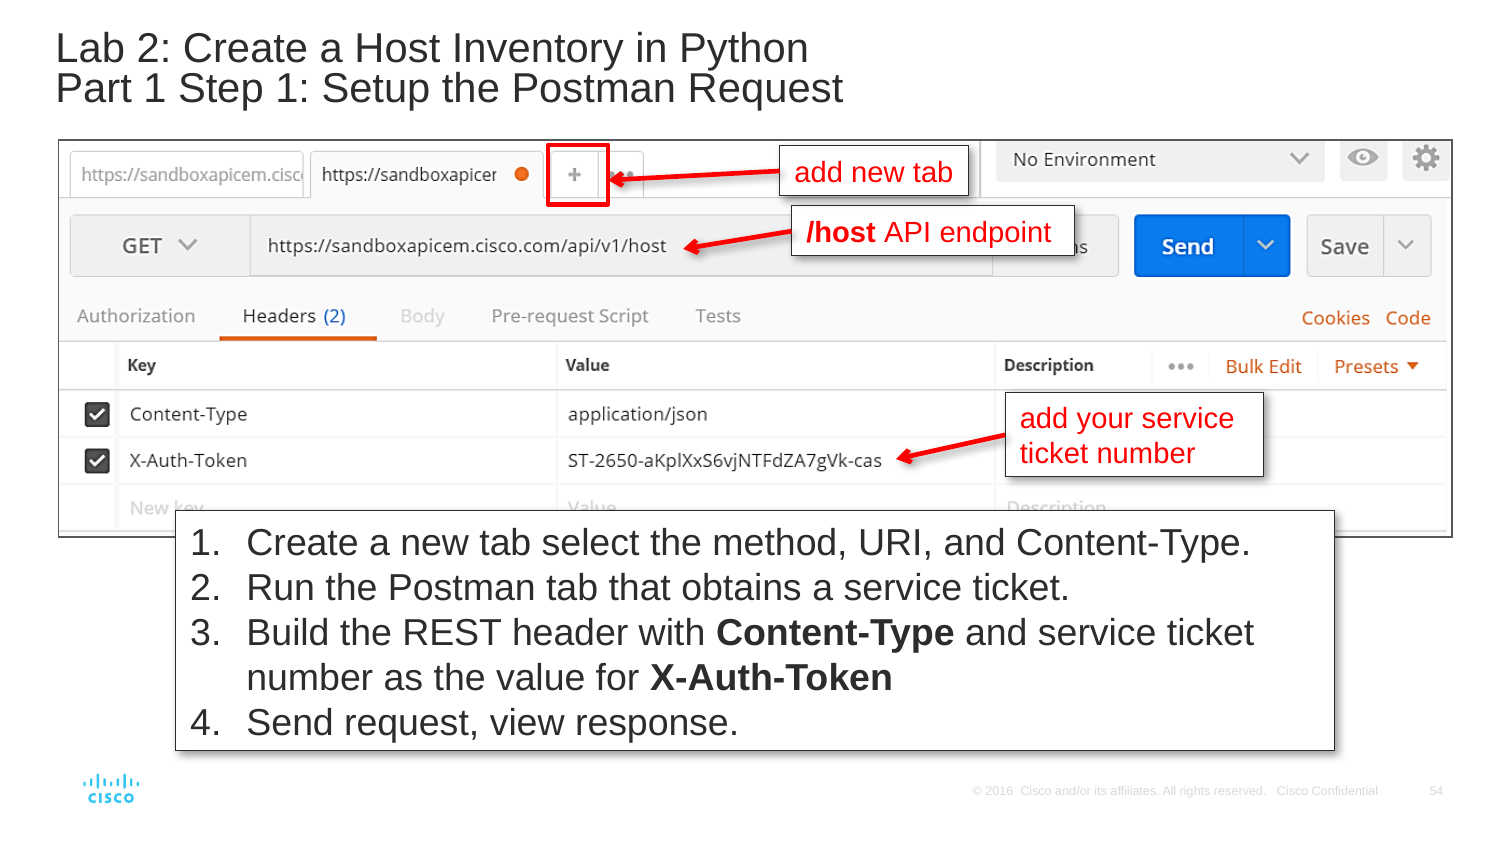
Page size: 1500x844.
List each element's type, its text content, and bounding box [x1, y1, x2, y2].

text_box Create a new tab select the method, URI, and Content-Type. Run the Postman tab that obtains a service ticket. Build the REST header with Content-Type and service ticket number as the value for X-Auth-Token Send request, view response. [175, 545, 1335, 751]
title Lab 2: Create a Host Inventory in Python Part 1 Step 1: Setup the Postman Request [40, 10, 1470, 131]
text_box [59, 140, 1452, 537]
